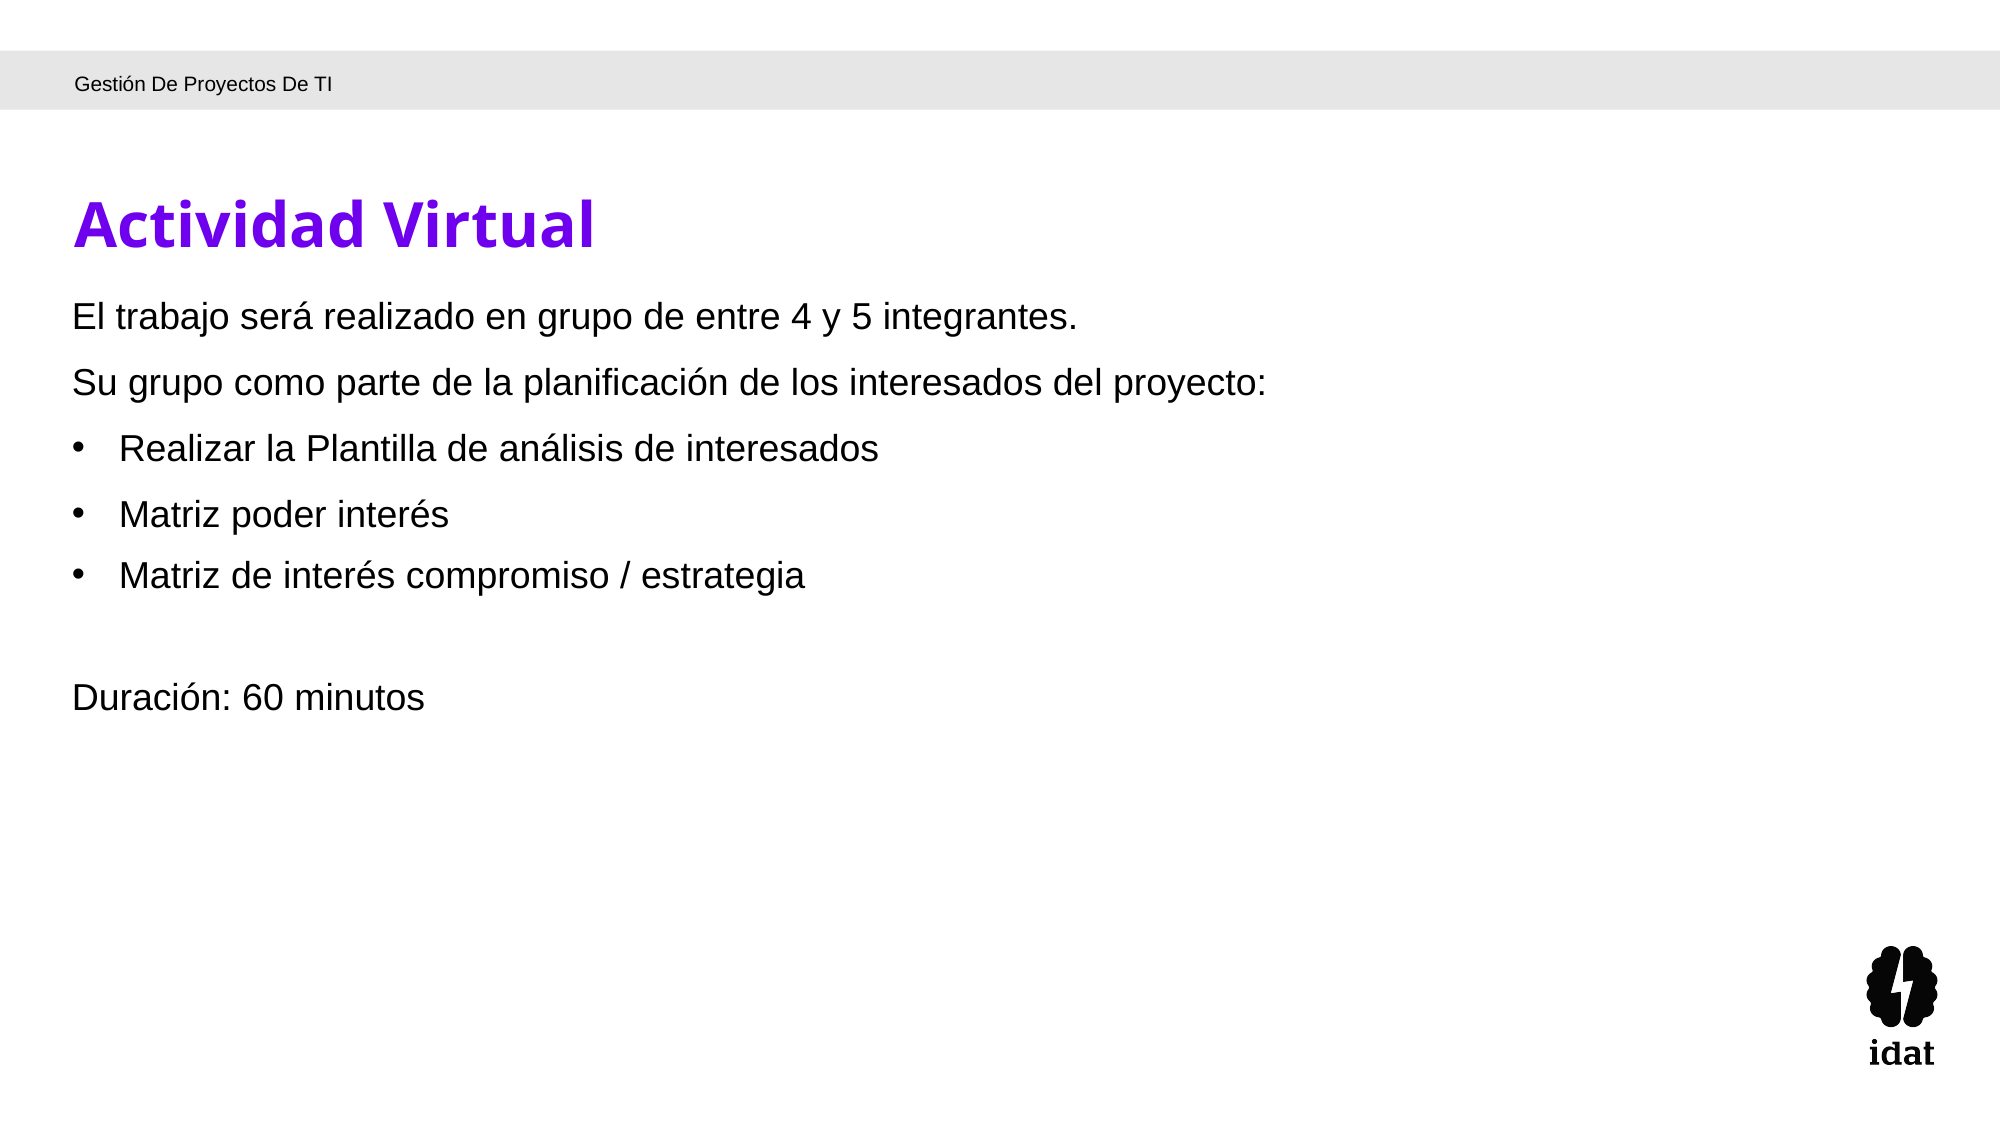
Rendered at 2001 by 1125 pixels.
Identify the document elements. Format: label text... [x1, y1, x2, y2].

picture [1866, 946, 1938, 1065]
list El trabajo será realizado en grupo de entre 4 y 5 integrantes. Su grupo como parte de la planificación de los interesados del proyecto: Realizar la Plantilla de análisis de interesados Matriz poder interés Matriz de interés compromiso / estrategia Duración: 60 minutos [71, 292, 1917, 987]
list Gestión De Proyectos De TI [74, 58, 690, 106]
list Actividad Virtual [74, 194, 973, 274]
